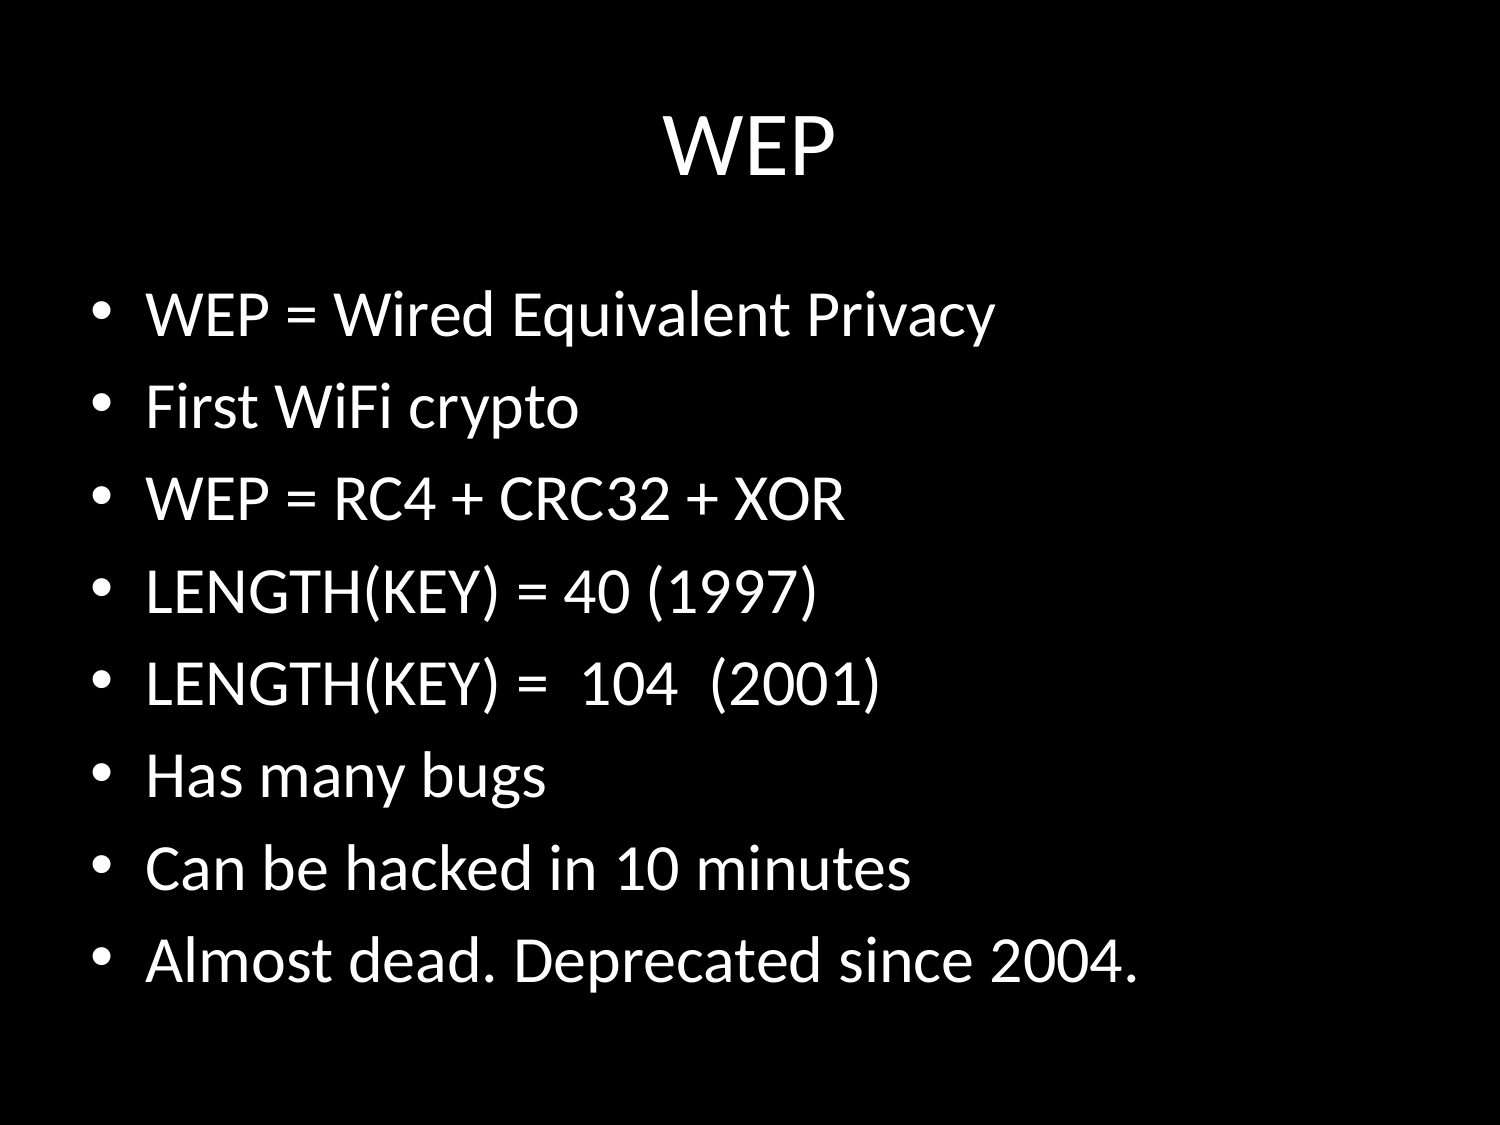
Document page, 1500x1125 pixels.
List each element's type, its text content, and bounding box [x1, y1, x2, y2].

title WEP [75, 45, 1425, 233]
list WEP = Wired Equivalent Privacy First WiFi crypto WEP = RC4 + CRC32 + XOR LENGTH(KEY) = 40 (1997) LENGTH(KEY) = 104 (2001) Has many bugs Can be hacked in 10 minutes Almost dead. Deprecated since 2004. [75, 262, 1425, 1005]
